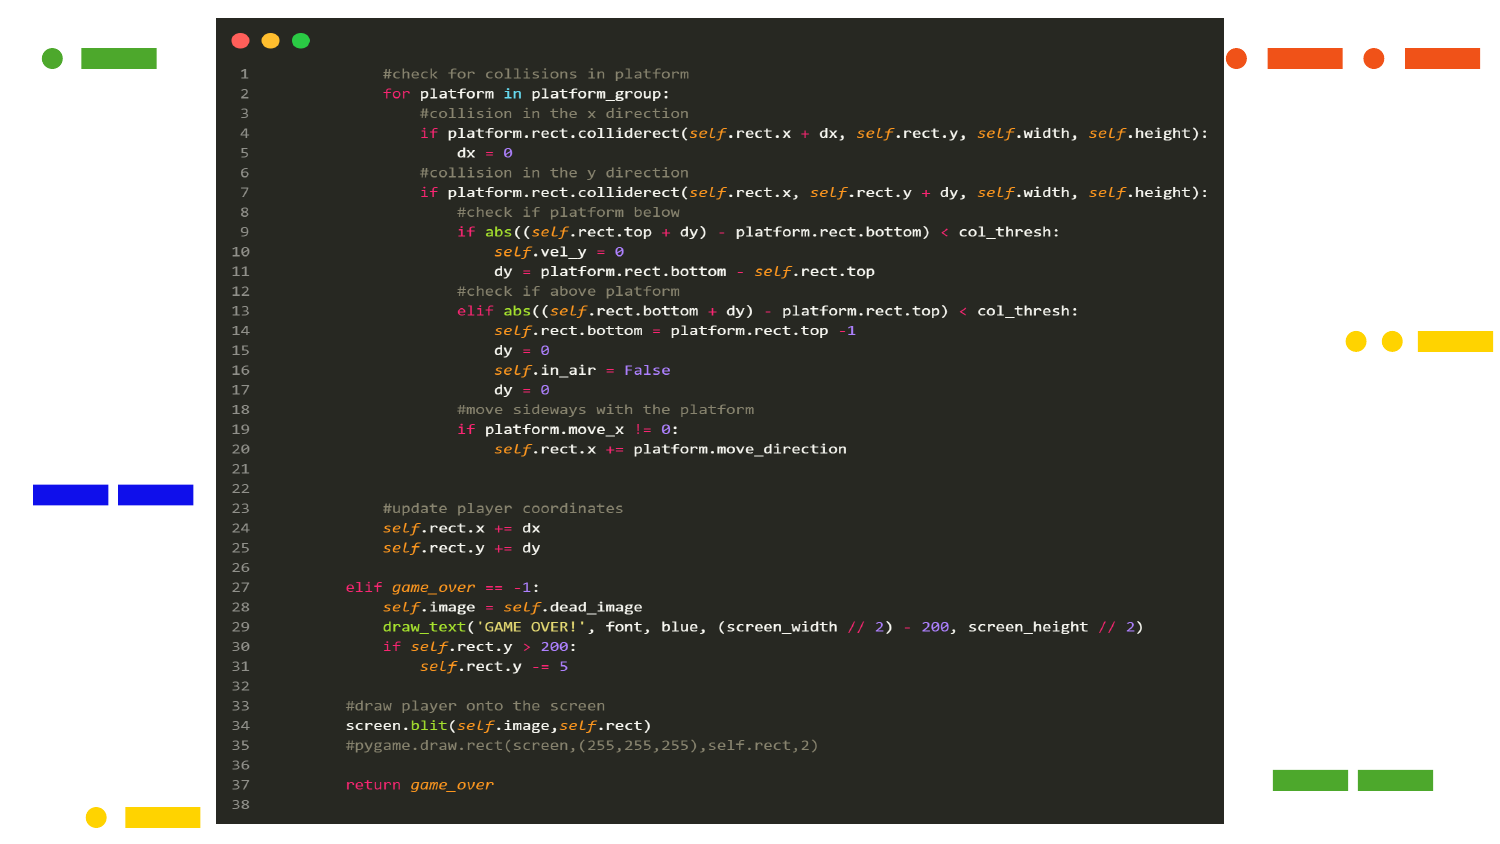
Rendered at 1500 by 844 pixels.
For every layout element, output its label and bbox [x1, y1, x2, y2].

picture [216, 17, 1224, 825]
